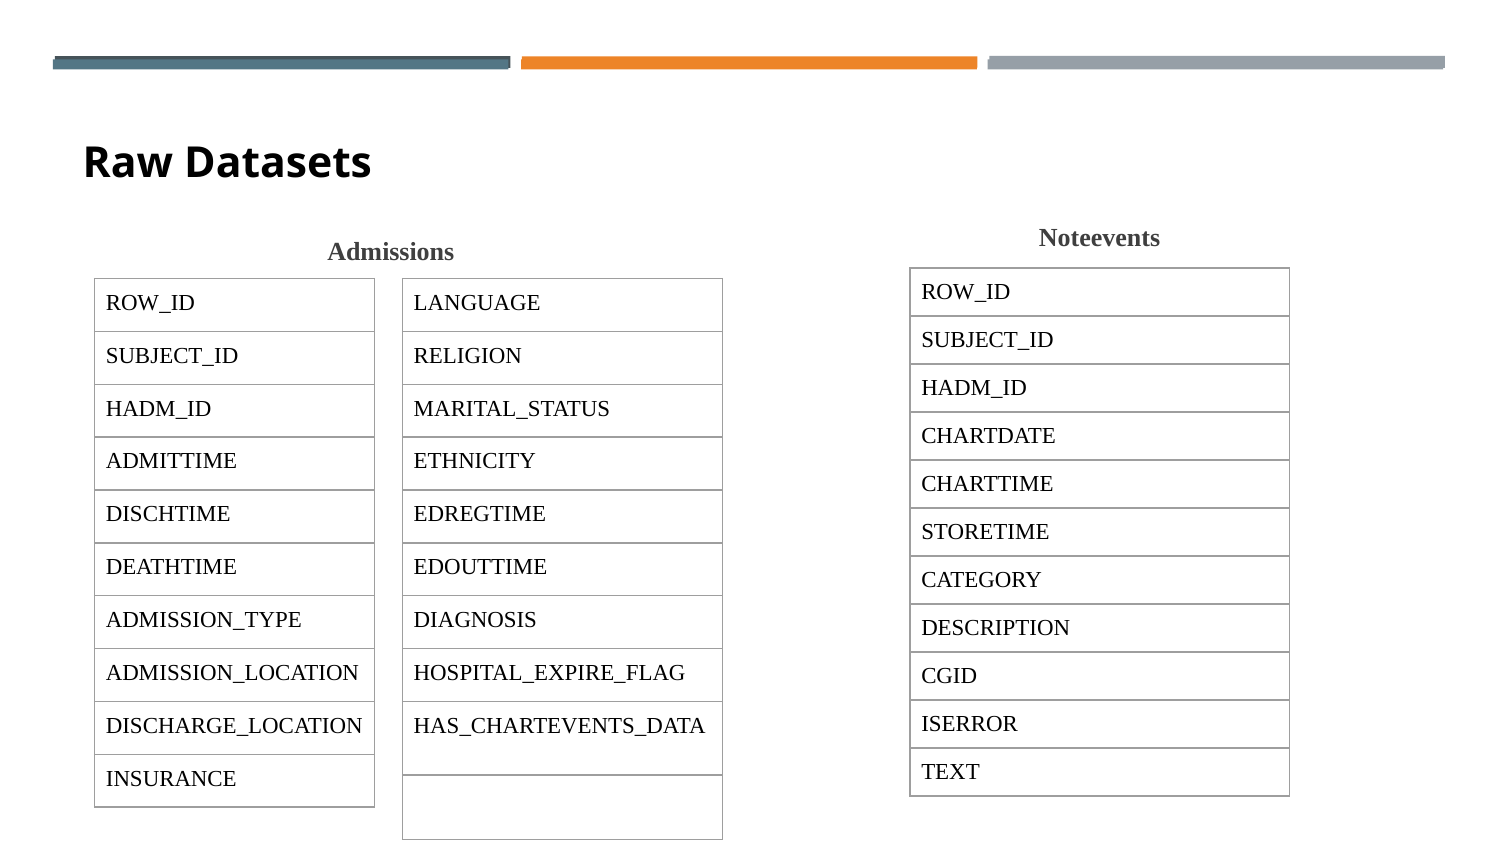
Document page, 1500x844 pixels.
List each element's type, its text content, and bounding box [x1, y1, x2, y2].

table_cell HADM_ID [911, 365, 1289, 411]
table_cell TEXT [911, 749, 1289, 795]
title Raw Datasets [71, 86, 1429, 192]
table_cell ADMISSION_LOCATION [95, 649, 374, 701]
table_header ROW_ID [911, 269, 1289, 315]
table_cell HADM_ID [95, 385, 374, 436]
text_box Noteevents [858, 209, 1341, 250]
table_cell CHARTTIME [911, 461, 1289, 507]
table_cell DISCHARGE_LOCATION [95, 702, 374, 754]
table_cell HOSPITAL_EXPIRE_FLAG [403, 649, 722, 701]
table_cell ADMITTIME [95, 438, 374, 489]
table_header ROW_ID [95, 279, 374, 331]
table_cell EDREGTIME [403, 491, 722, 542]
table_cell SUBJECT_ID [911, 317, 1289, 363]
table_cell CHARTDATE [911, 413, 1289, 459]
table_cell DISCHTIME [95, 491, 374, 542]
table_cell DEATHTIME [95, 544, 374, 595]
table_cell [403, 776, 722, 839]
table_cell HAS_CHARTEVENTS_DATA [403, 702, 722, 774]
table_cell EDOUTTIME [403, 544, 722, 595]
table_cell MARITAL_STATUS [403, 385, 722, 436]
table_cell CATEGORY [911, 557, 1289, 603]
table_cell SUBJECT_ID [95, 332, 374, 384]
table_header LANGUAGE [403, 279, 722, 331]
table_cell ETHNICITY [403, 438, 722, 489]
table_cell DESCRIPTION [911, 605, 1289, 651]
table_cell RELIGION [403, 332, 722, 384]
list [71, 209, 1429, 833]
table_cell ADMISSION_TYPE [95, 596, 374, 648]
table_cell CGID [911, 653, 1289, 699]
text_box Admissions [149, 223, 633, 264]
table_cell ISERROR [911, 701, 1289, 747]
table_cell INSURANCE [95, 755, 374, 806]
table_cell STORETIME [911, 509, 1289, 555]
table_cell DIAGNOSIS [403, 596, 722, 648]
